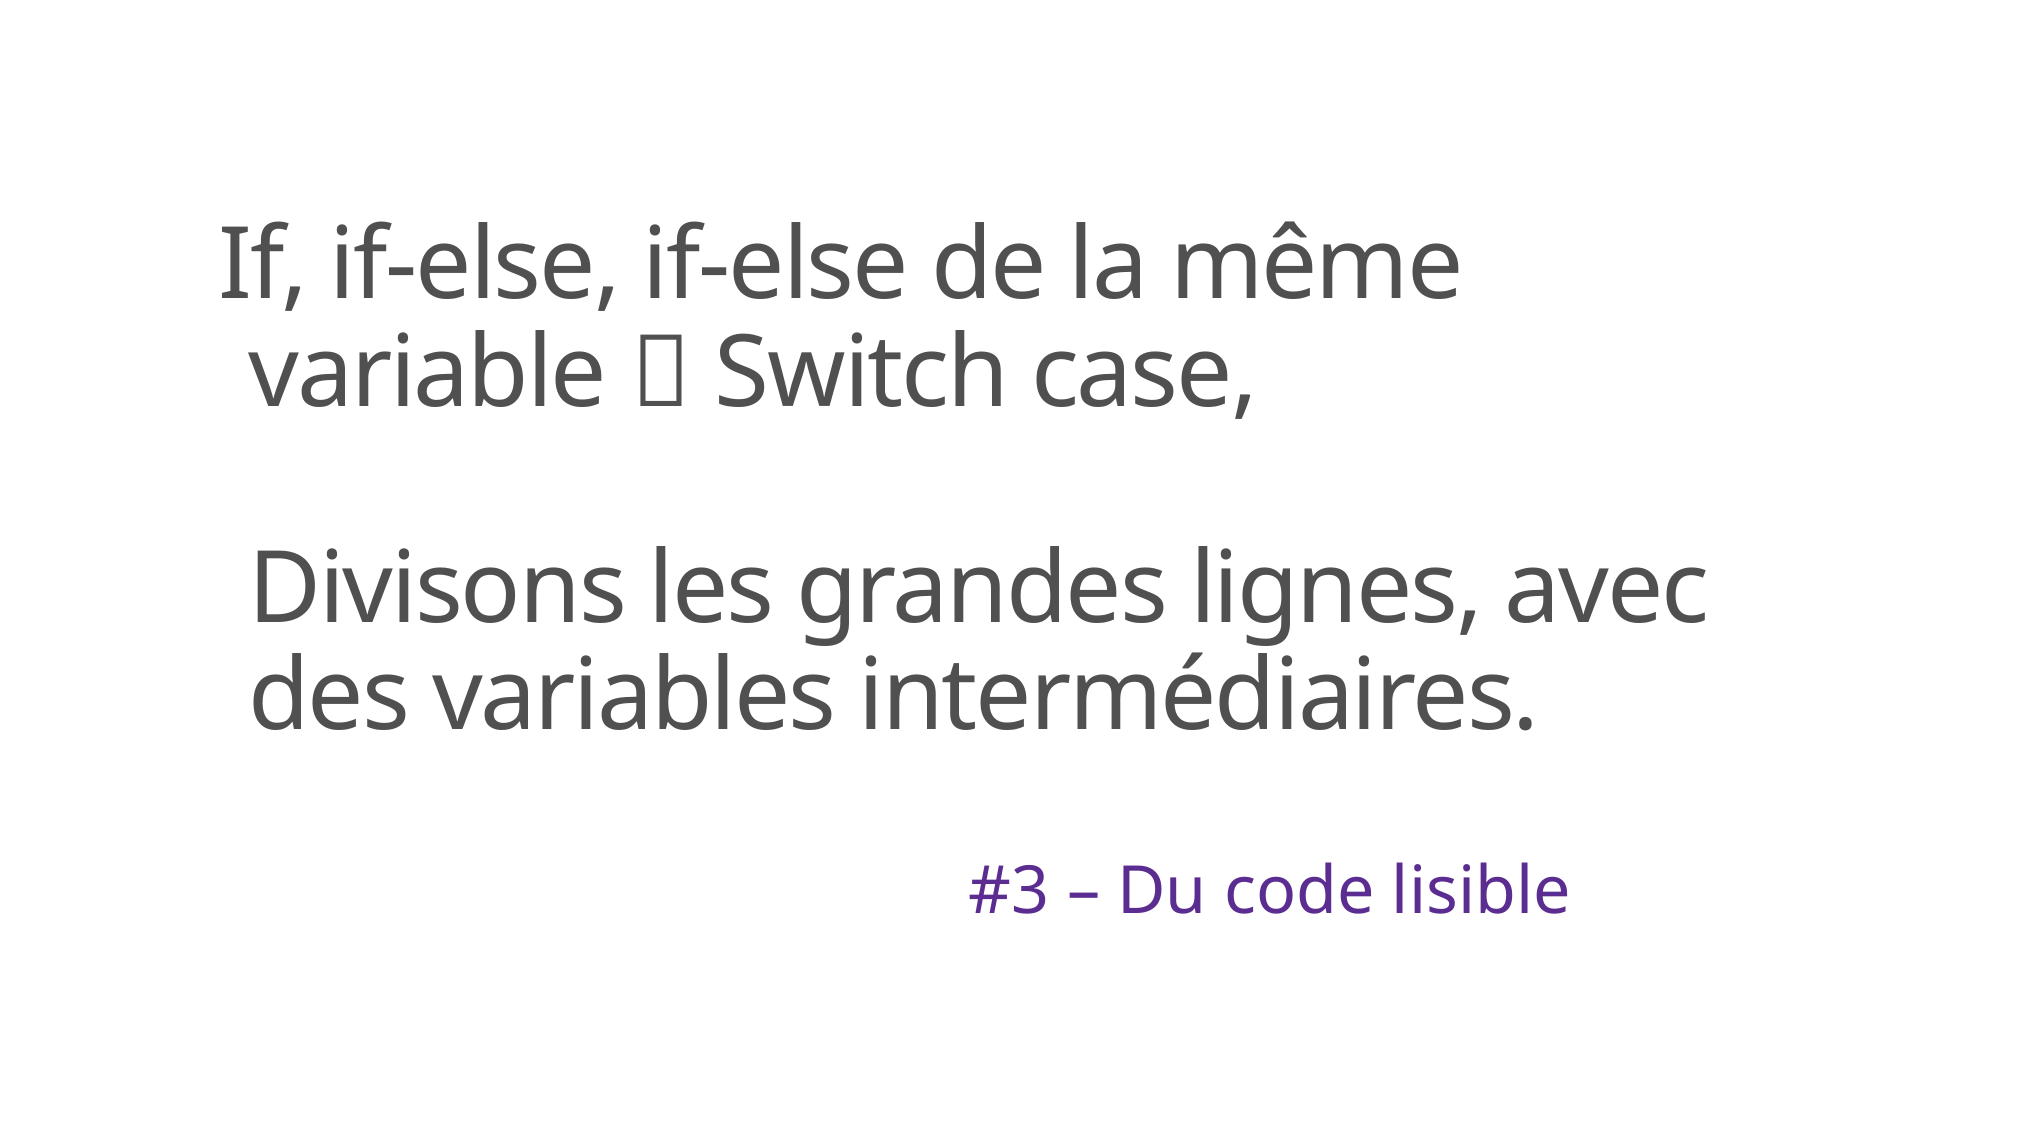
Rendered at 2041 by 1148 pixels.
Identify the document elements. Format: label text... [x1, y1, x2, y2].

list #3 – Du code lisible [945, 840, 1846, 944]
title If, if-else, if-else de la même variable  Switch case, Divisons les grandes lignes, avec des variables intermédiaires. [195, 197, 1846, 762]
